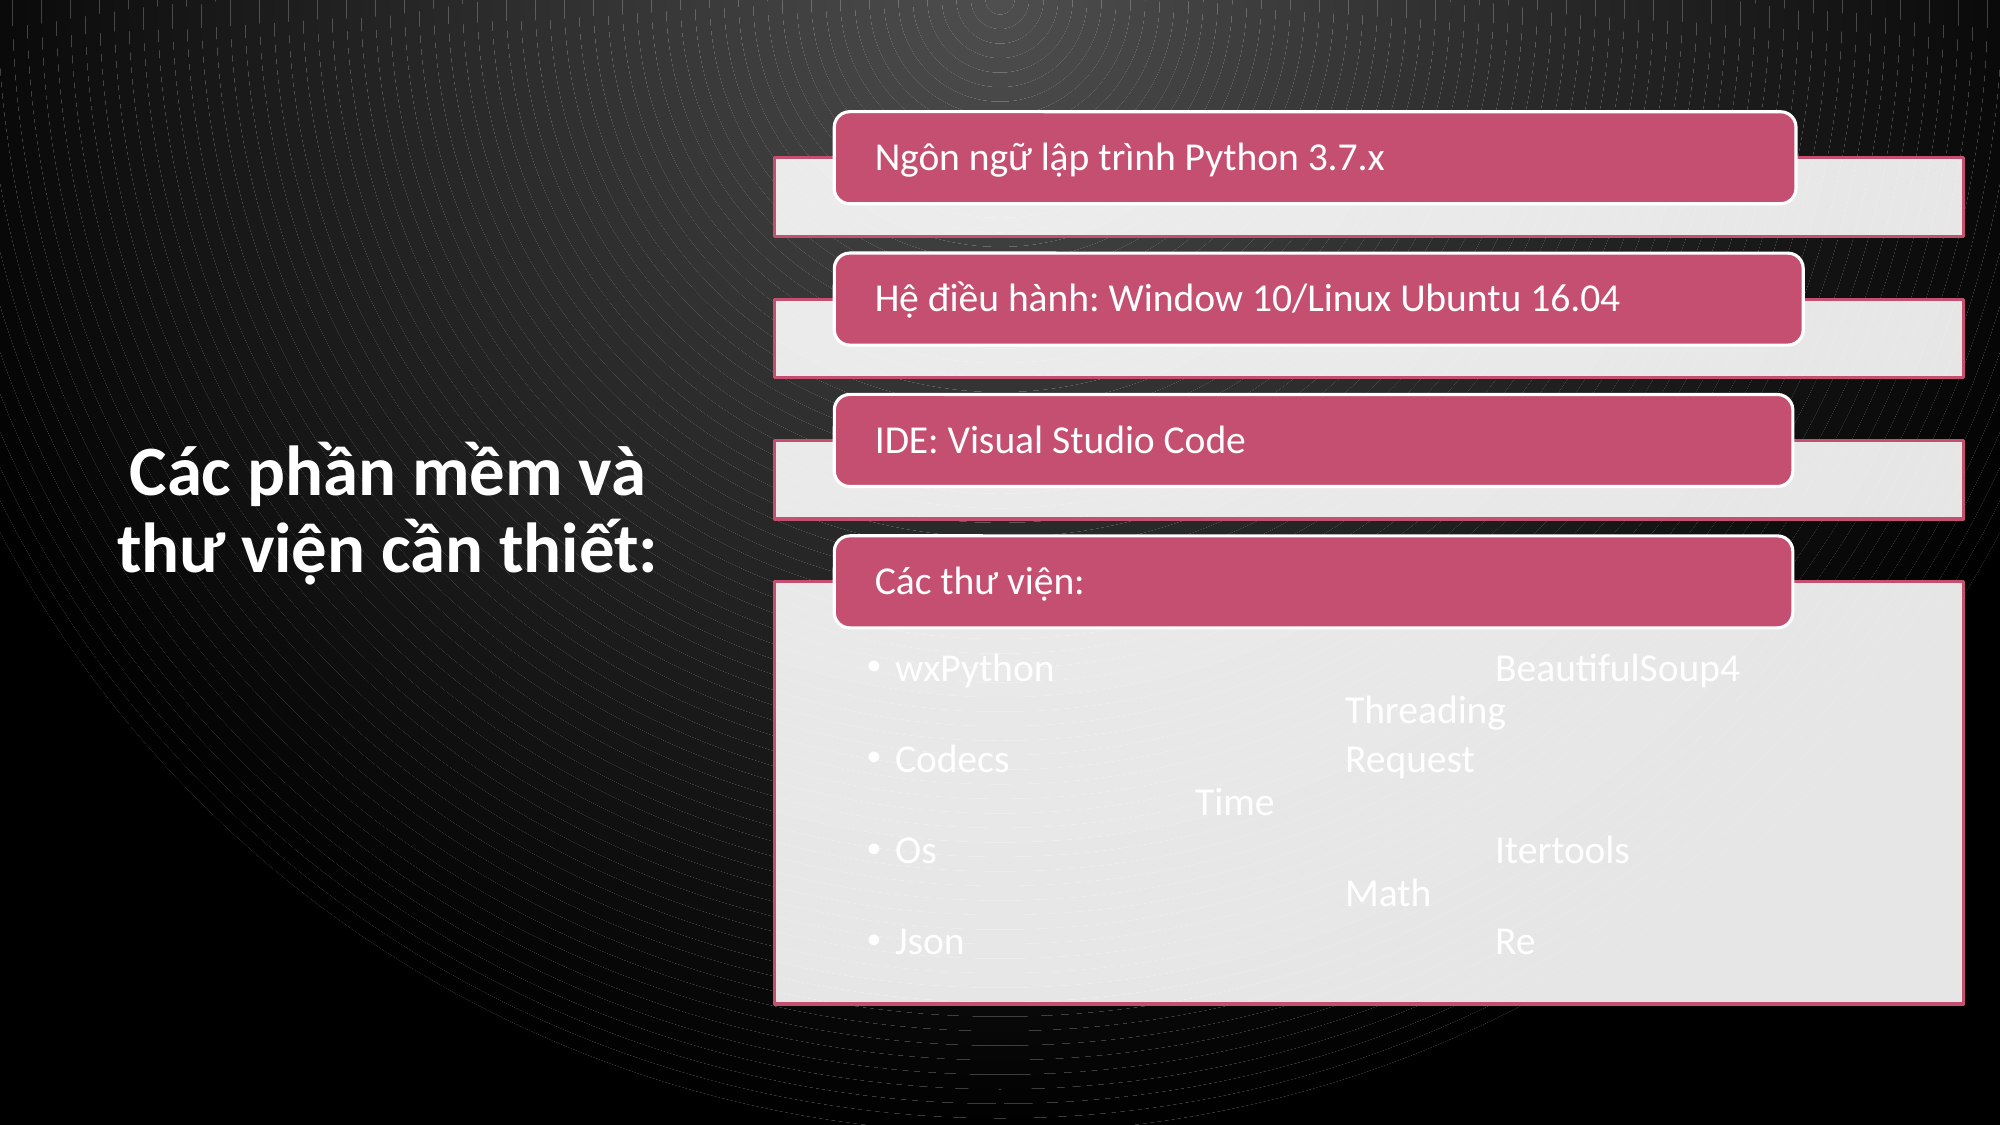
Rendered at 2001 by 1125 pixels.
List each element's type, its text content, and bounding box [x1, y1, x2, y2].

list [774, 53, 1965, 1062]
title Các phần mềm và thư viện cần thiết: [81, 427, 695, 698]
